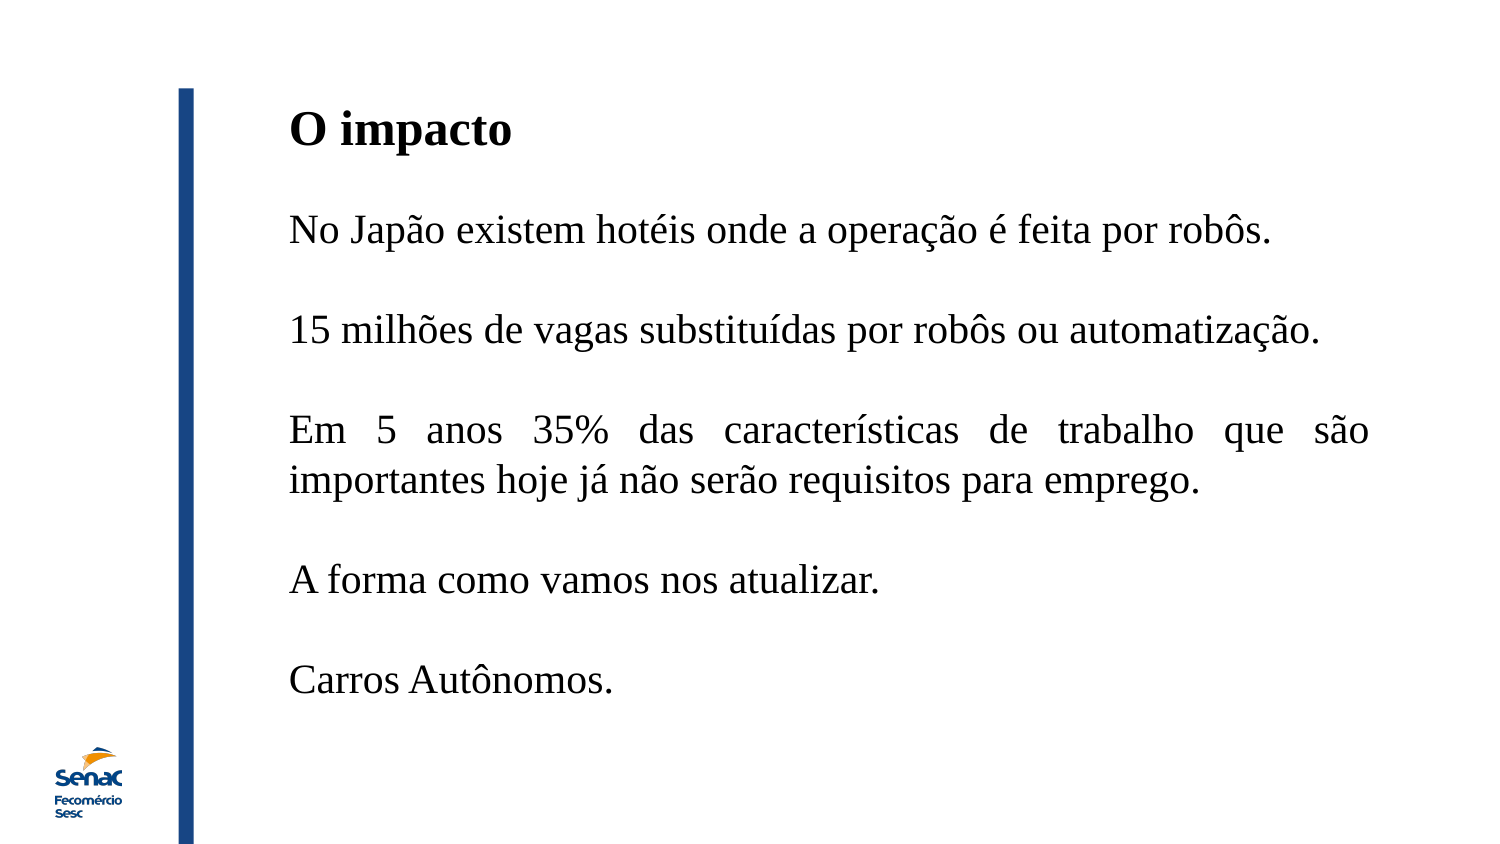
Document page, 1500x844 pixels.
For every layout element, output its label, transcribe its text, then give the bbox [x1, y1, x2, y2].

picture [55, 747, 122, 818]
text_box O impacto [273, 88, 1500, 164]
text_box No Japão existem hotéis onde a operação é feita por robôs. 15 milhões de vagas substituídas por robôs ou automatização. Em 5 anos 35% das características de trabalho que são importantes hoje já não serão requisitos para emprego. A forma como vamos nos atualizar. Carros Autônomos. [273, 194, 1386, 810]
